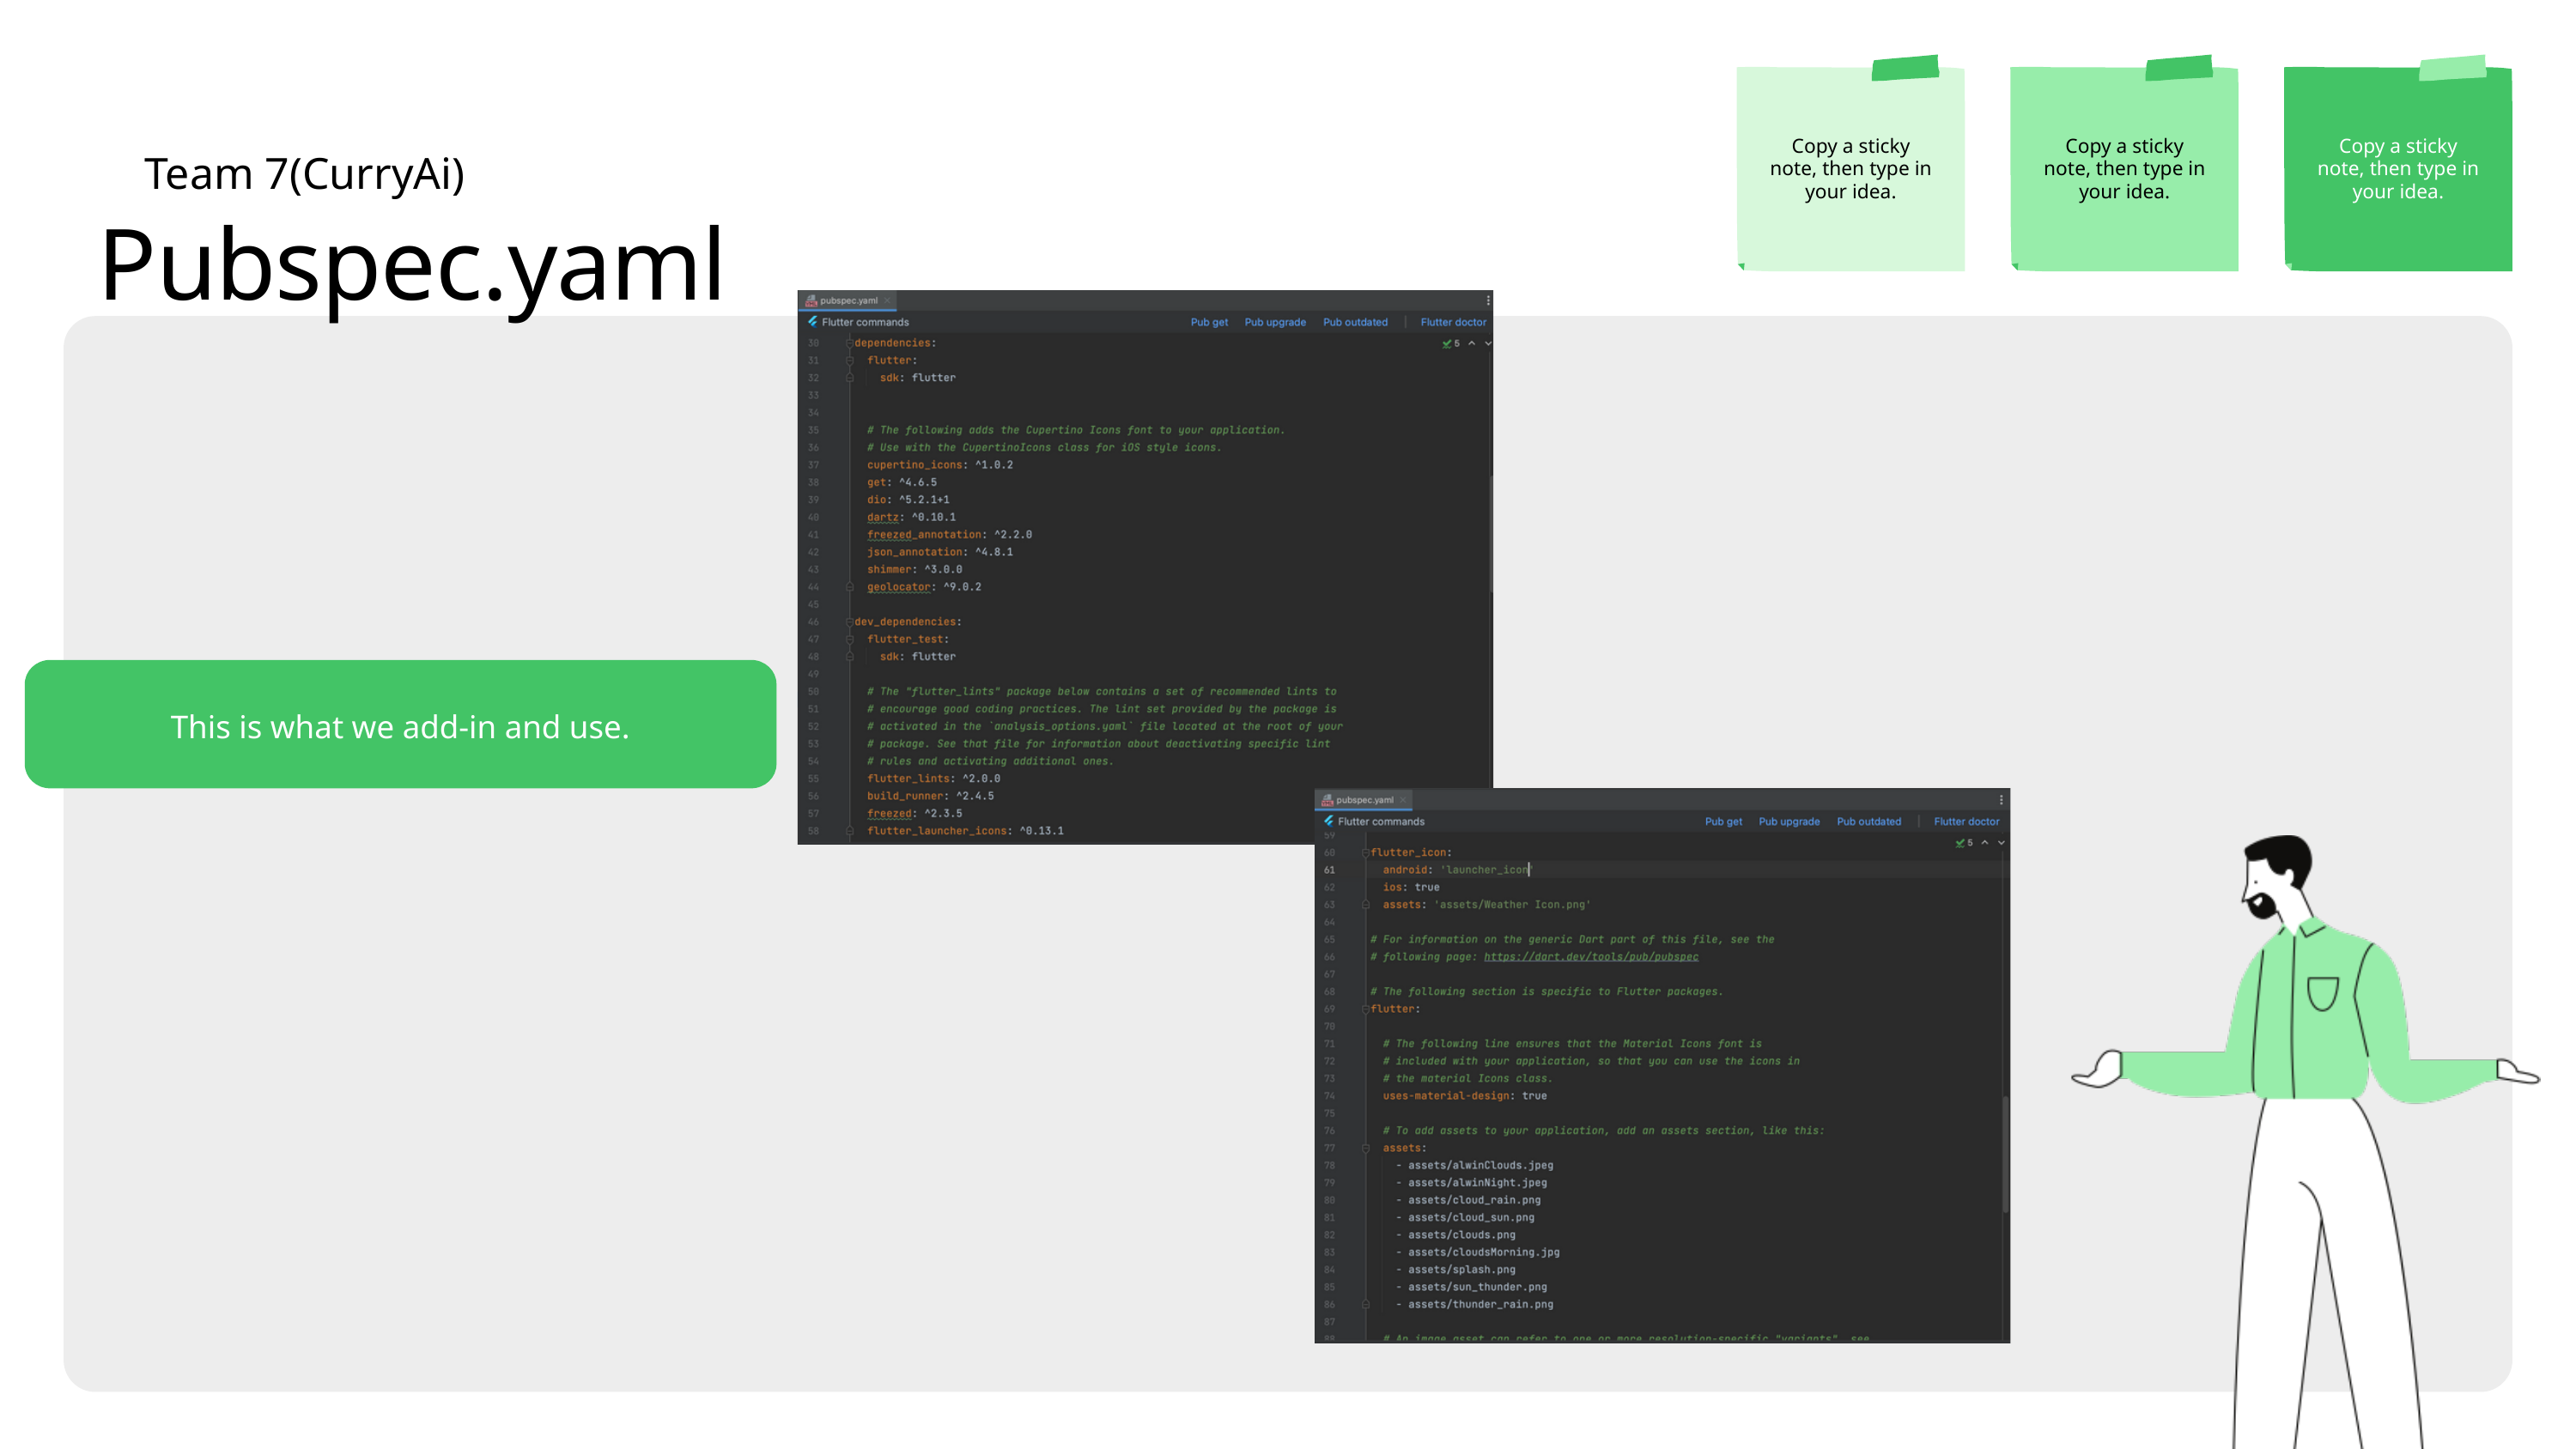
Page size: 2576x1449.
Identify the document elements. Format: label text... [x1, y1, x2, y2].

text_box Team 7(CurryAi) [144, 137, 699, 198]
text_box Pubspec.yaml [97, 181, 1084, 312]
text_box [24, 659, 777, 789]
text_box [2009, 54, 2239, 272]
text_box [63, 315, 2513, 1392]
text_box [1084, 290, 1494, 312]
text_box [2070, 835, 2542, 1449]
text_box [1736, 54, 1965, 272]
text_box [2283, 54, 2513, 272]
